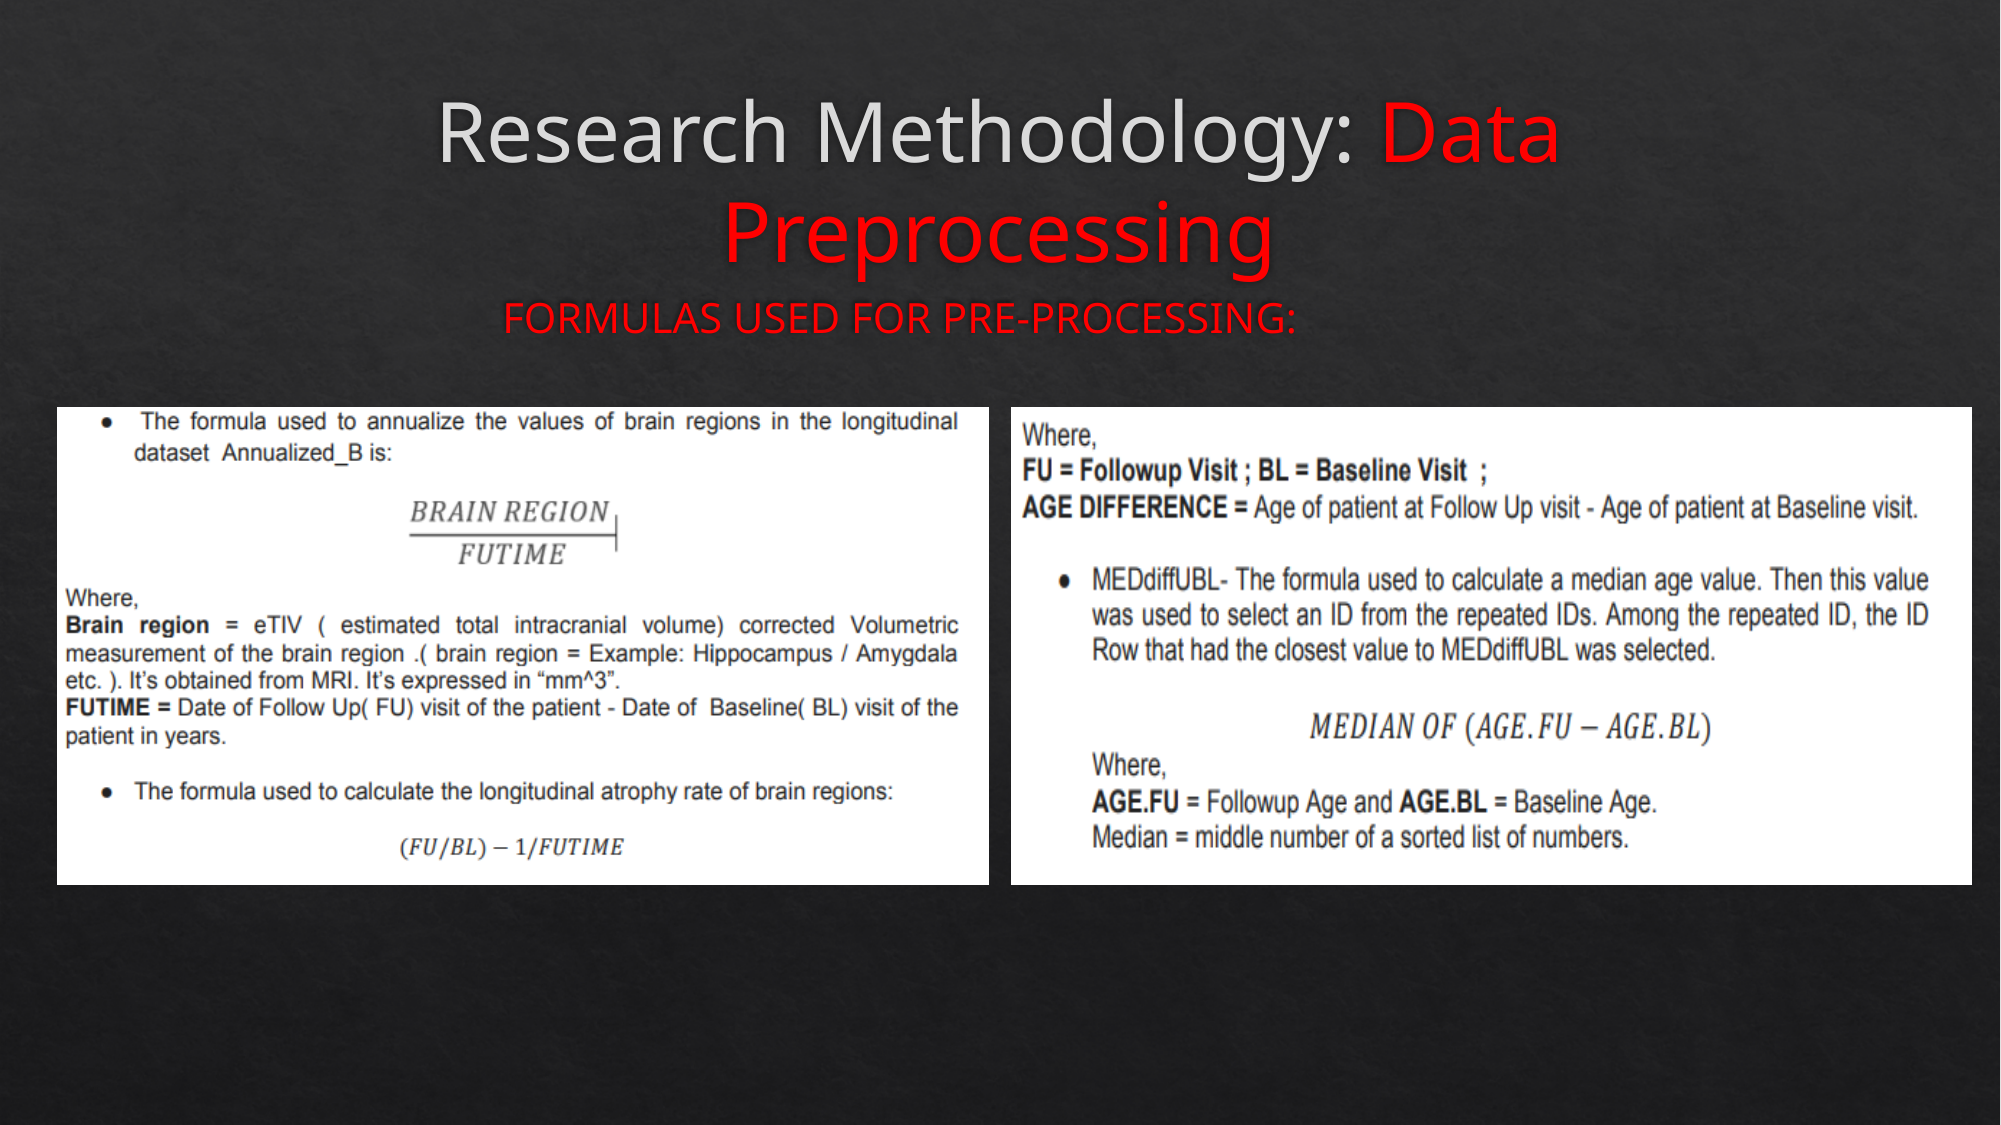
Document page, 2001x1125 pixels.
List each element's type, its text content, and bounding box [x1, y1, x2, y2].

list FORMULAS USED FOR PRE-PROCESSING: [149, 284, 1644, 363]
picture [1011, 406, 1973, 886]
picture [56, 406, 989, 886]
title Research Methodology: Data Preprocessing [149, 99, 1849, 260]
